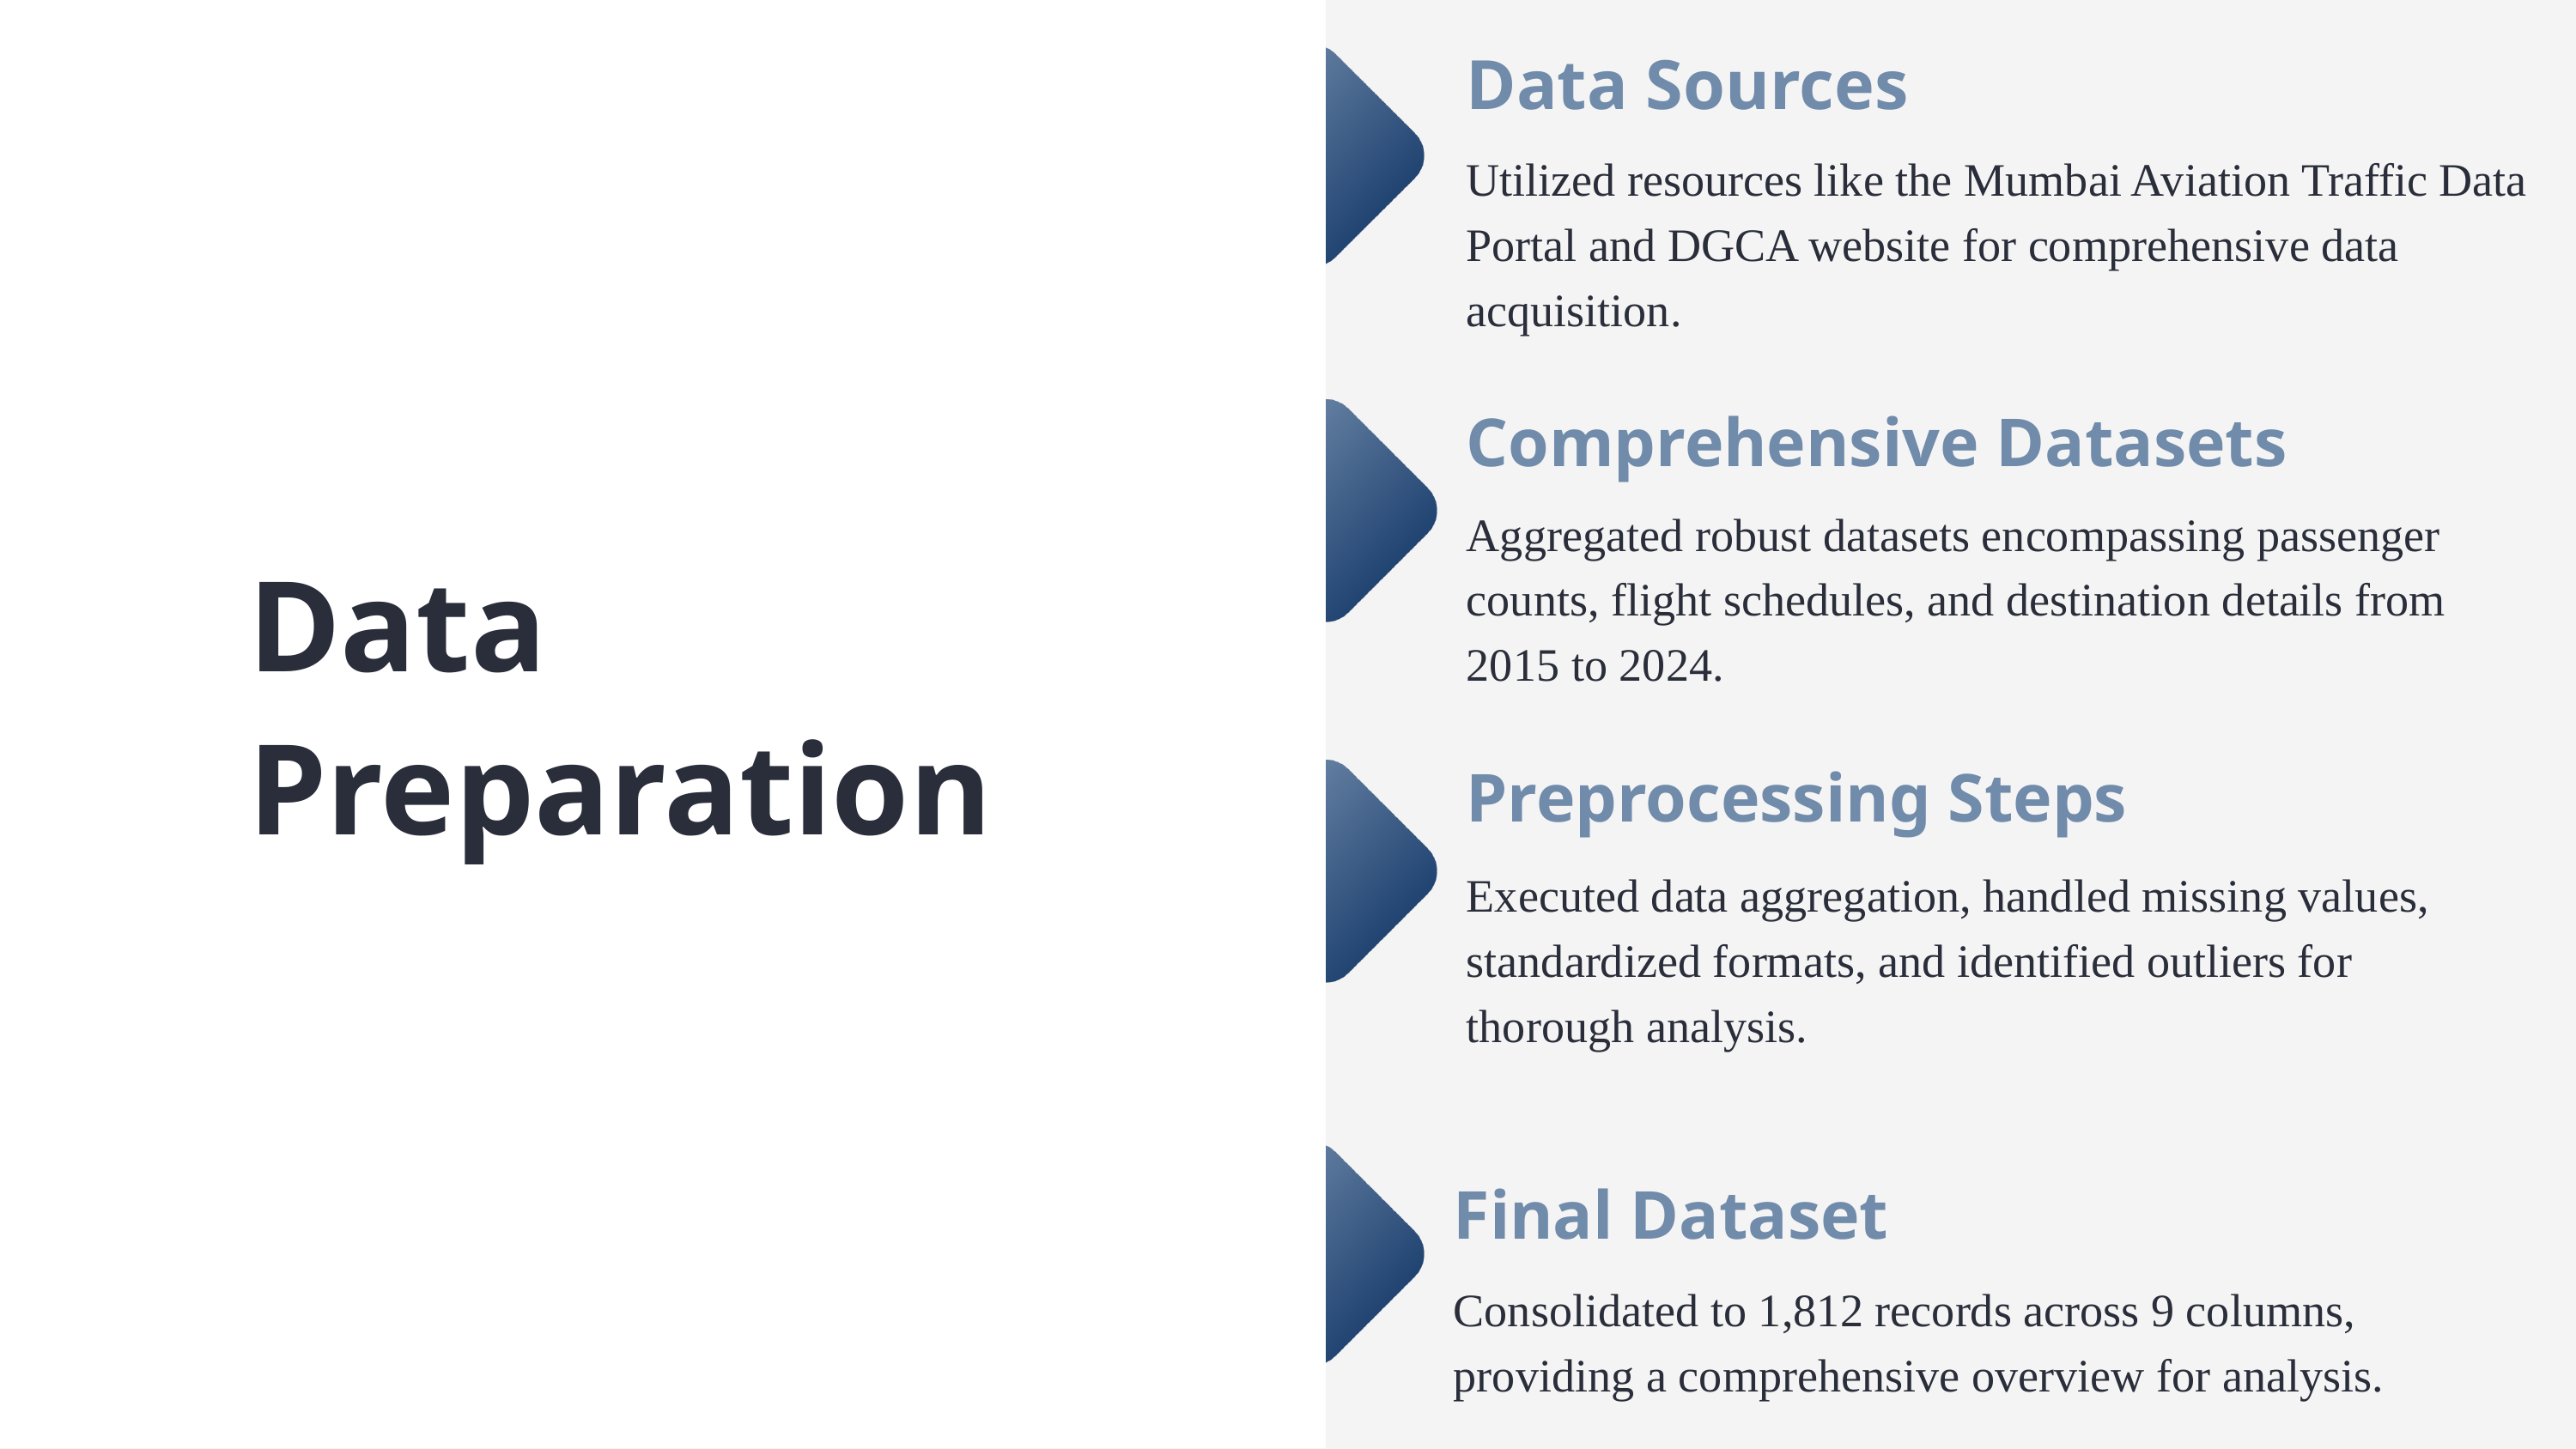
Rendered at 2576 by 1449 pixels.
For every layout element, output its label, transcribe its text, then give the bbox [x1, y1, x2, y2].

text_box [1329, 396, 1440, 625]
text_box [1329, 1139, 1427, 1368]
text_box Consolidated to 1,812 records across 9 columns, providing a comprehensive overview for analysis. [1453, 1270, 2485, 1402]
text_box [1329, 756, 1440, 985]
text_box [0, 0, 1326, 1449]
text_box Final Dataset [1453, 1173, 2535, 1253]
text_box Preprocessing Steps [1466, 755, 2548, 835]
text_box Comprehensive Datasets [1466, 400, 2497, 481]
text_box Utilized resources like the Mumbai Aviation Traffic Data Portal and DGCA website for comprehensive data acquisition. [1466, 140, 2548, 336]
text_box Aggregated robust datasets encompassing passenger counts, flight schedules, and destination details from 2015 to 2024. [1466, 495, 2497, 691]
text_box Executed data aggregation, handled missing values, standardized formats, and identified outliers for thorough analysis. [1466, 856, 2497, 1052]
text_box Data Sources [1466, 41, 2548, 123]
text_box [1329, 41, 1427, 270]
